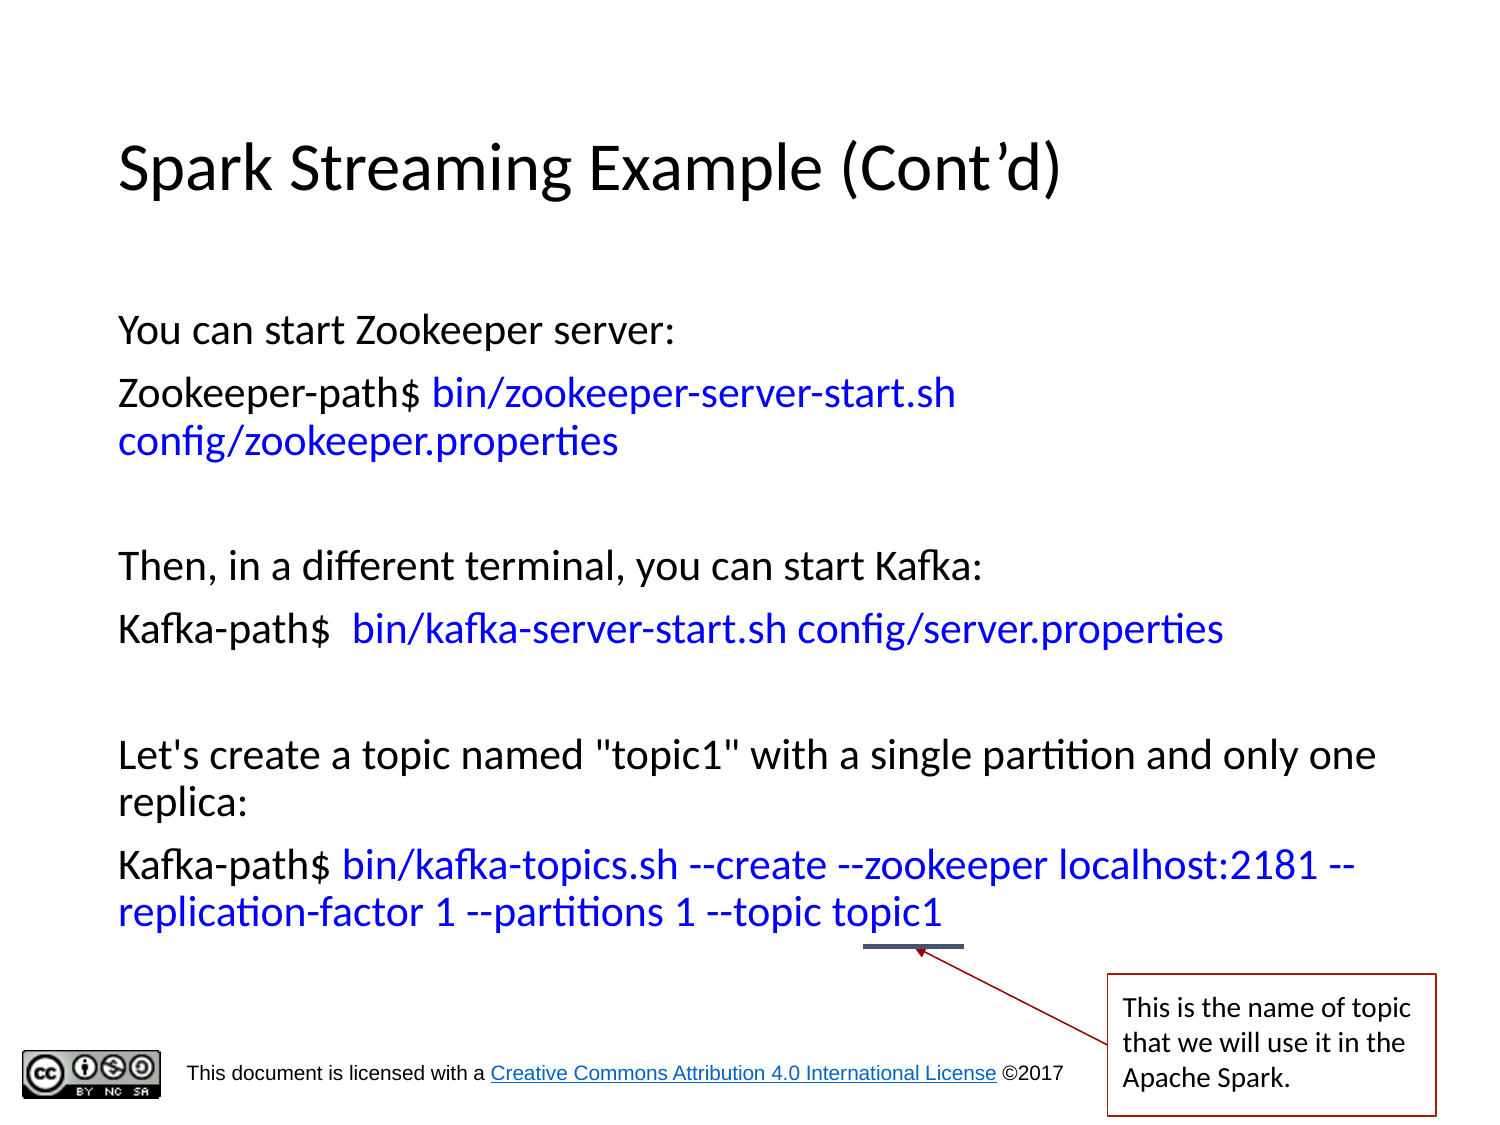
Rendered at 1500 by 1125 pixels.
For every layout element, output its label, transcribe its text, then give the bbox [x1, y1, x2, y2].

title Spark Streaming Example (Cont’d) [103, 59, 1397, 278]
picture [22, 1050, 161, 1099]
text_box This is the name of topic that we will use it in the Apache Spark. [1107, 973, 1436, 1117]
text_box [913, 946, 1108, 1046]
list You can start Zookeeper server: Zookeeper-path$ bin/zookeeper-server-start.sh config/zookeeper.properties Then, in a different terminal, you can start Kafka: Kafka-path$ bin/kafka-server-start.sh config/server.properties Let's create a topic named "topic1" with a single partition and only one replica: Kafka-path$ bin/kafka-topics.sh --create --zookeeper localhost:2181 --replication-factor 1 --partitions 1 --topic topic1 [103, 299, 1397, 1014]
